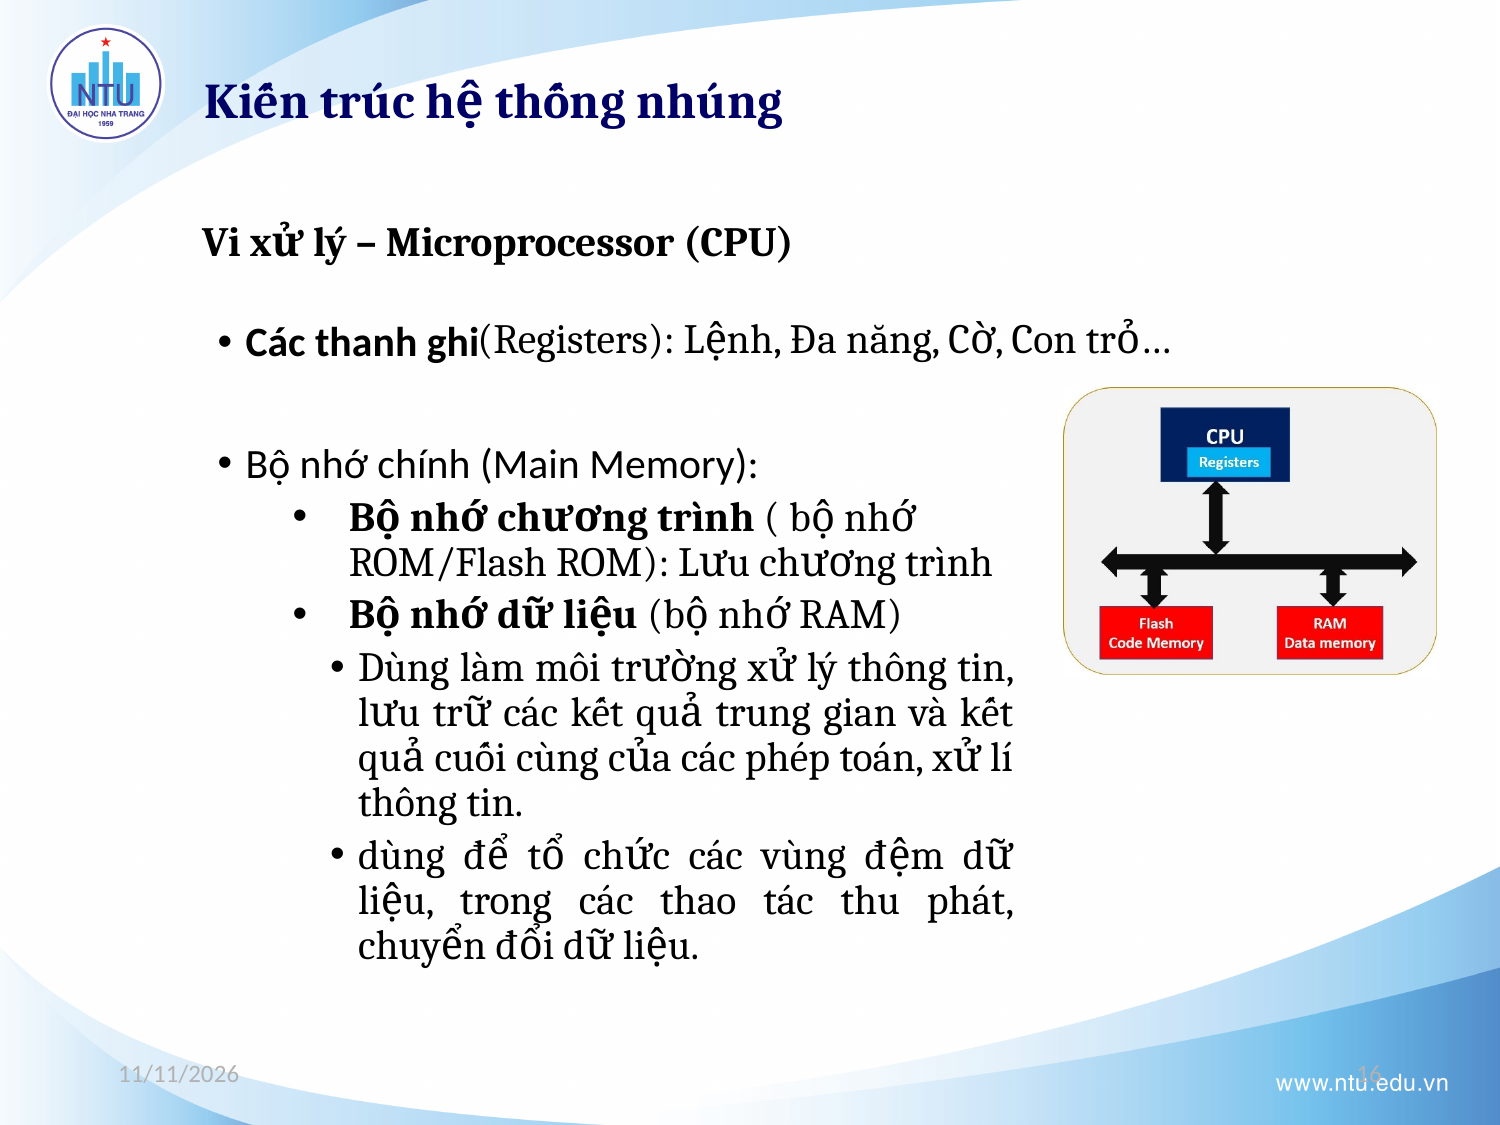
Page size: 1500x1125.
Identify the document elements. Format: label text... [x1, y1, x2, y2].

list Các thanh ghi Bộ nhớ chính (Main Memory): Bộ nhớ chương trình ( bộ nhớ ROM/Flash ROM): Lưu chương trình Bộ nhớ dữ liệu (bộ nhớ RAM) Dùng làm môi trường xử lý thông tin, lưu trữ các kết quả trung gian và kết quả cuối cùng của các phép toán, xử lí thông tin. dùng để tổ chức các vùng đệm dữ liệu, trong các thao tác thu phát, chuyển đổi dữ liệu. [202, 313, 1028, 915]
text_box Vi xử lý – Microprocessor (CPU) [199, 212, 1338, 265]
picture [0, 0, 1500, 1125]
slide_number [103, 1042, 441, 1103]
text_box (Registers): Lệnh, Đa năng, Cờ, Con trỏ… [462, 304, 1213, 369]
text_box Kiến trúc hệ thống nhúng [187, 61, 1250, 137]
slide_number 16 [1059, 1042, 1397, 1103]
